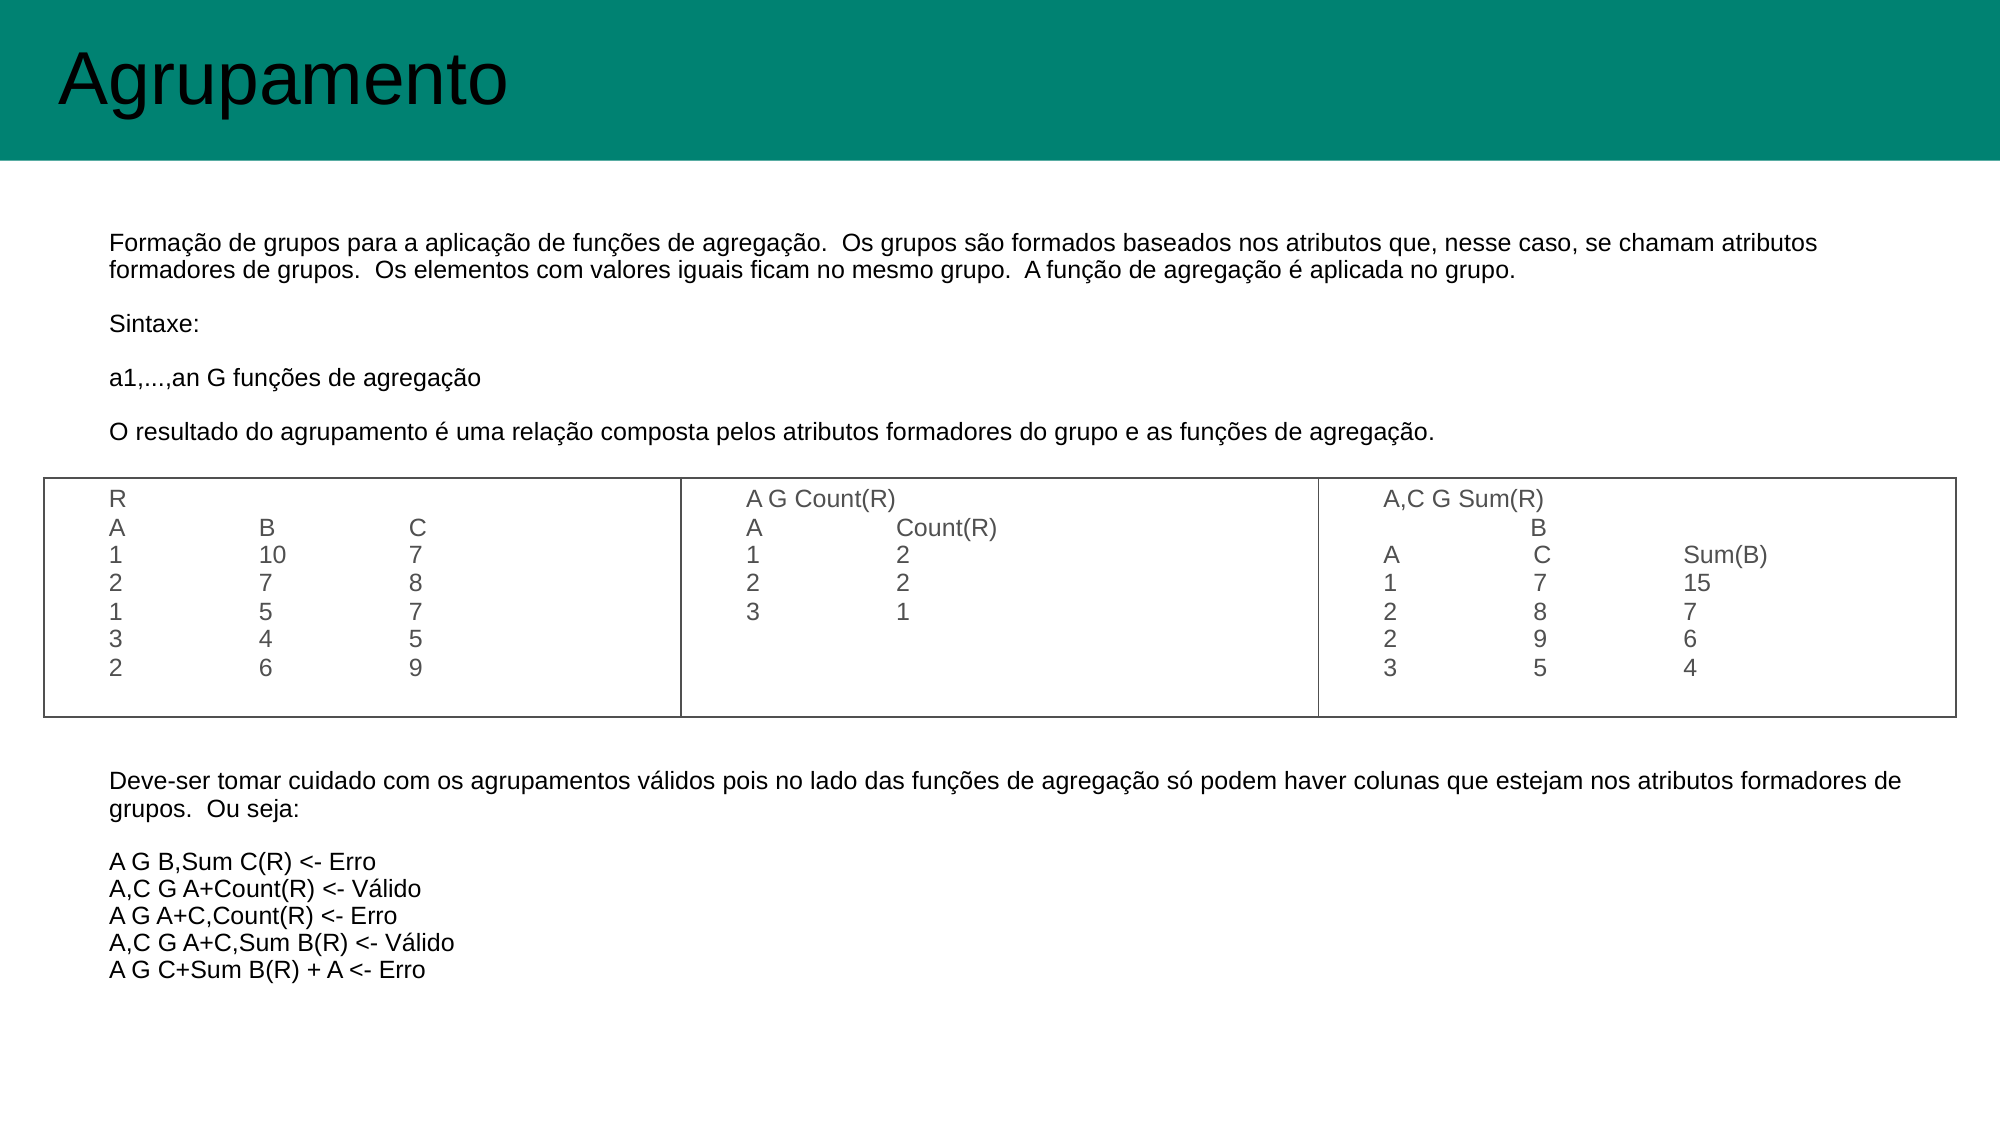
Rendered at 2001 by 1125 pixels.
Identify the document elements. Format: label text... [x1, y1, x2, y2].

table_header A,C G Sum(R) B A C Sum(B) 1 7 15 2 8 7 2 9 6 3 5 4 [1319, 479, 1955, 716]
table_header A G Count(R) A Count(R) 1 2 2 2 3 1 [682, 479, 1318, 716]
text_box Agrupamento [0, 0, 2000, 161]
table_header R A B C 1 10 7 2 7 8 1 5 7 3 4 5 2 6 9 [45, 479, 680, 716]
list Formação de grupos para a aplicação de funções de agregação. Os grupos são formados baseados nos atributos que, nesse caso, se chamam atributos formadores de grupos. Os elementos com valores iguais ficam no mesmo grupo. A função de agregação é aplicada no grupo. Sintaxe: a1,...,an G funções de agregação O resultado do agrupamento é uma relação composta pelos atributos formadores do grupo e as funções de agregação. Deve-ser tomar cuidado com os agrupamentos válidos pois no lado das funções de agregação só podem haver colunas que estejam nos atributos formadores de grupos. Ou seja: A G B,Sum C(R) <- Erro A,C G A+Count(R) <- Válido A G A+C,Count(R) <- Erro A,C G A+C,Sum B(R) <- Válido A G C+Sum B(R) + A <- Erro [44, 195, 1956, 477]
